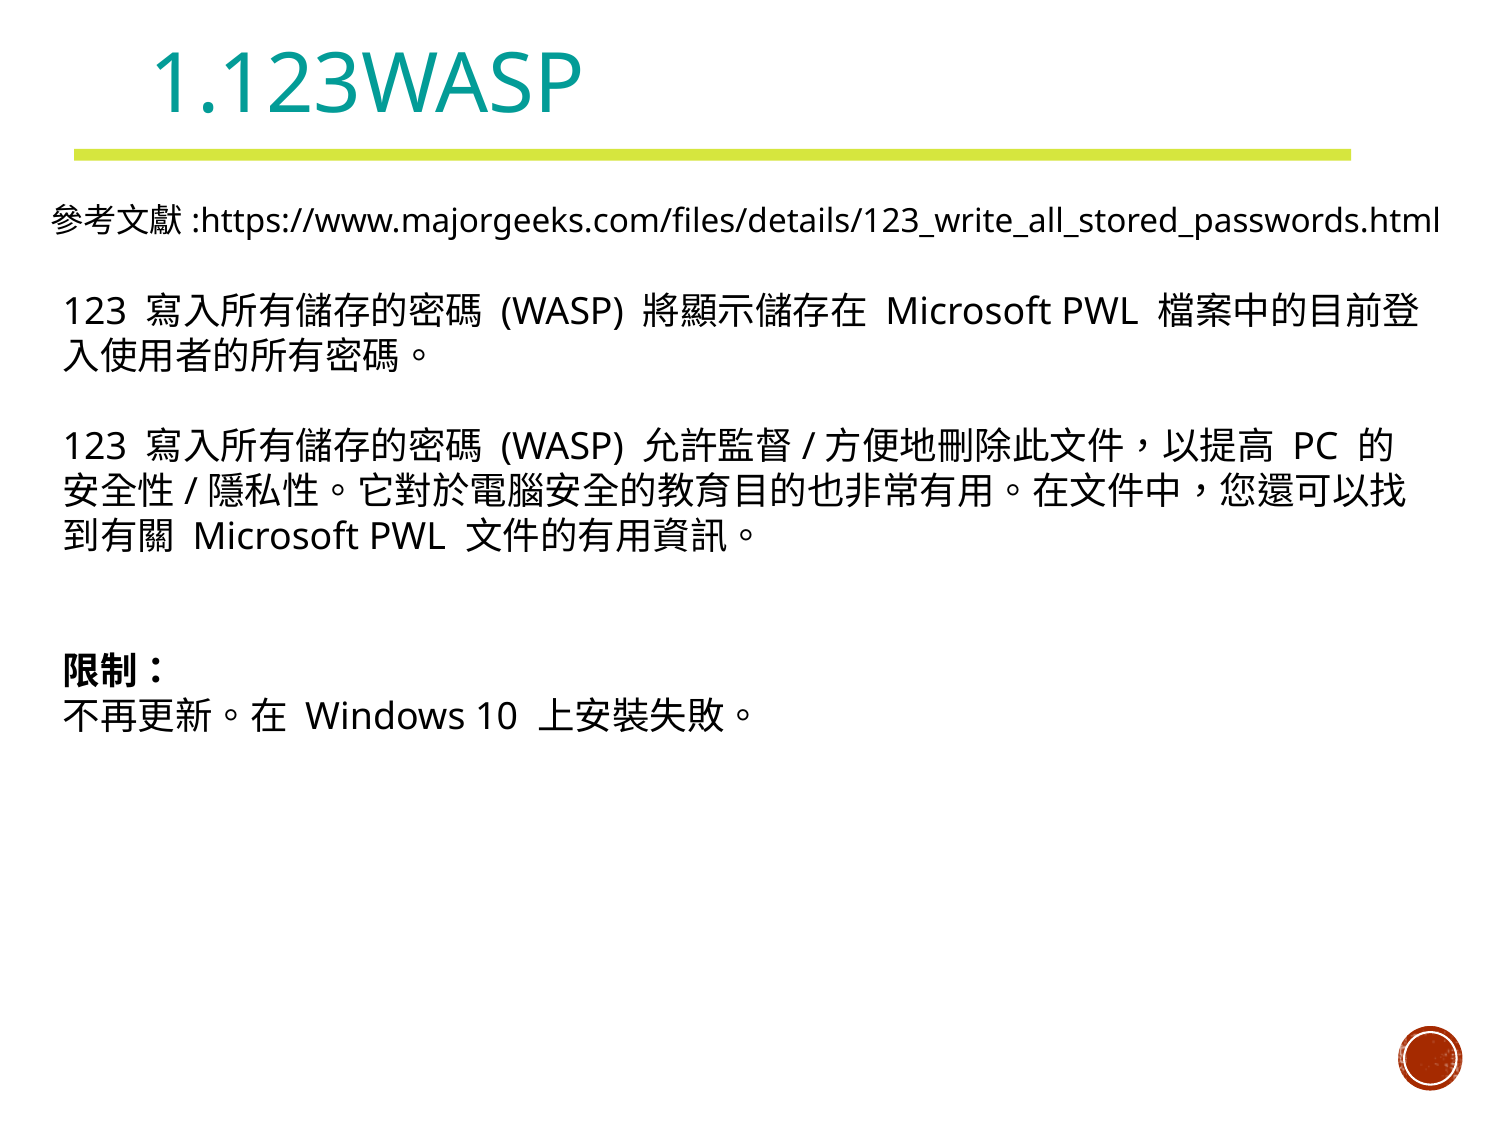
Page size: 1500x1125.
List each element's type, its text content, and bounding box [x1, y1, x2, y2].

title 123WASP [134, 21, 1483, 149]
text_box 123 寫入所有儲存的密碼 (WASP) 將顯示儲存在 Microsoft PWL 檔案中的目前登入使用者的所有密碼。 123 寫入所有儲存的密碼 (WASP) 允許監督/方便地刪除此文件，以提高 PC 的安全性/隱私性。它對於電腦安全的教育目的也非常有用。在文件中，您還可以找到有關 Microsoft PWL 文件的有用資訊。 限制： 不再更新。在 Windows 10 上安裝失敗。 [47, 279, 1446, 745]
text_box 參考文獻:https://www.majorgeeks.com/files/details/123_write_all_stored_passwords.html [35, 192, 1458, 247]
